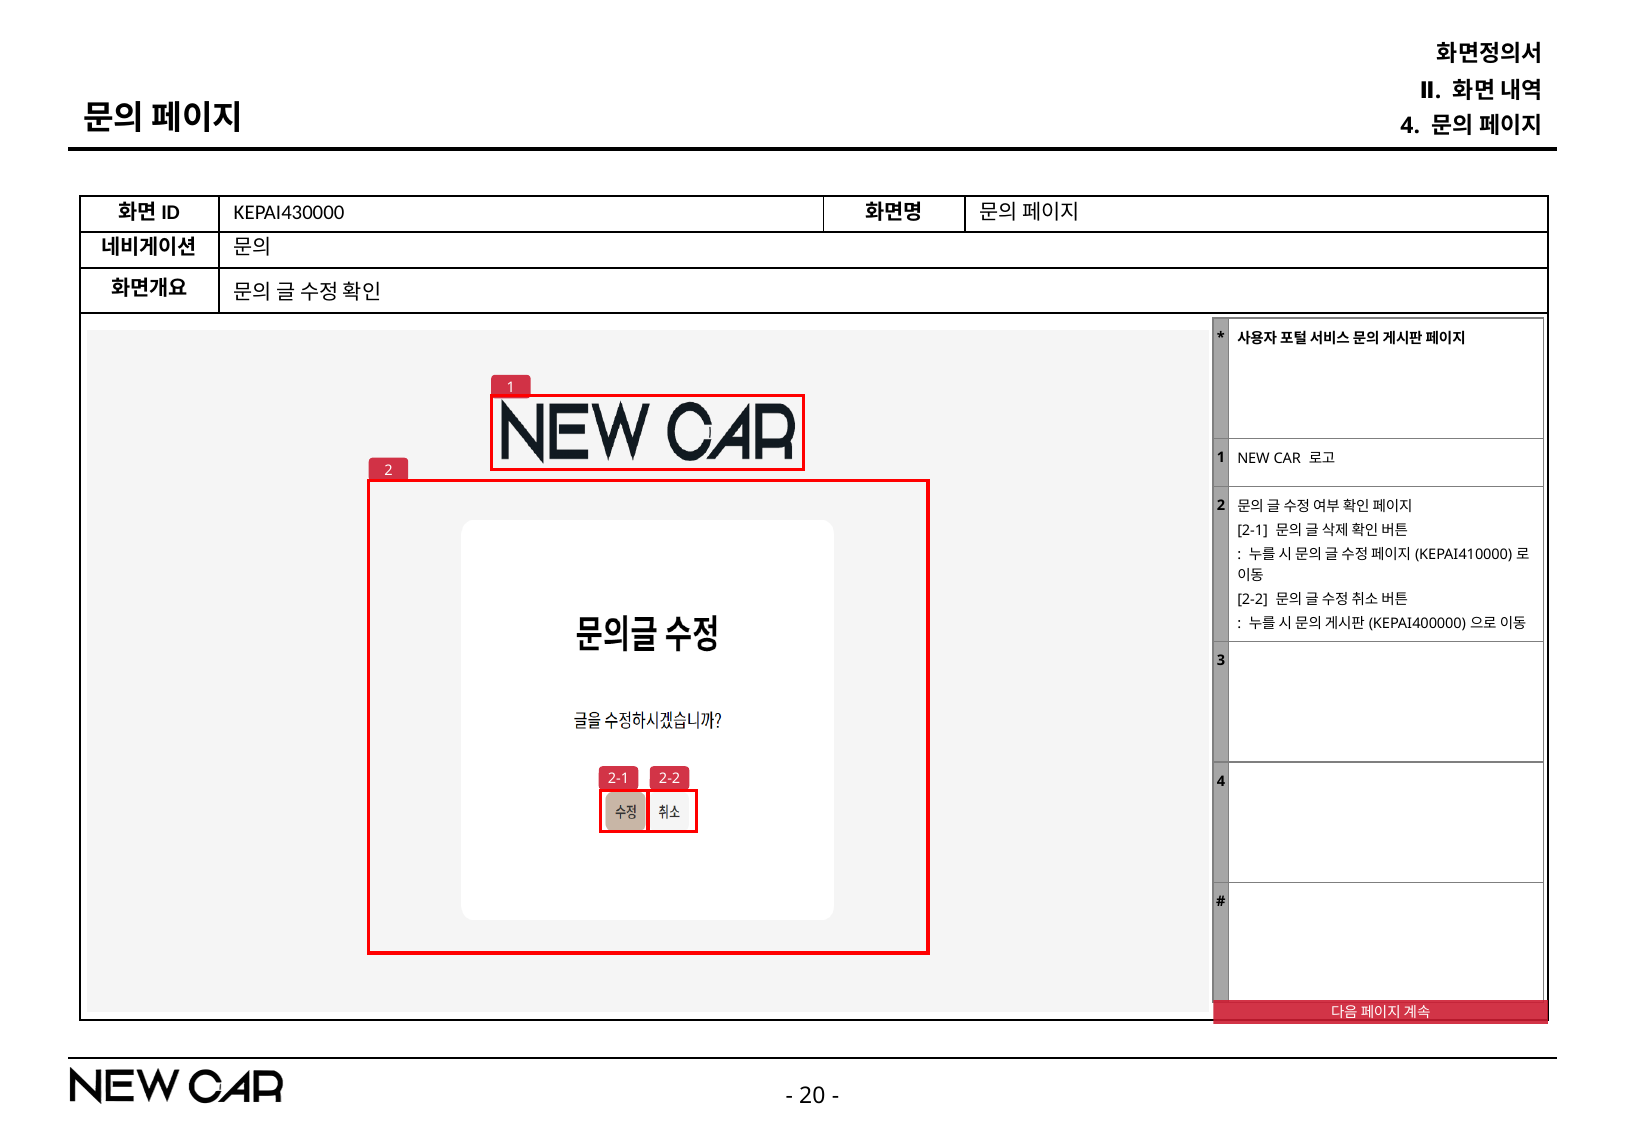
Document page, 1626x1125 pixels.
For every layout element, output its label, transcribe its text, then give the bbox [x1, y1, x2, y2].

table_cell 화면개요 [81, 269, 218, 312]
table_header * [1214, 319, 1228, 438]
list 문의 페이지 [68, 93, 1084, 141]
table_cell [81, 314, 1547, 1000]
table_cell 문의 [220, 233, 1547, 267]
table_header 화면ID [81, 197, 218, 231]
table_cell # [1214, 883, 1228, 1000]
table_cell [1229, 883, 1543, 1000]
picture [68, 1066, 284, 1106]
table_cell 문의 글 수정 여부 확인 페이지 [2-1] 문의 글 삭제 확인 버튼 : 누를 시 문의 글 수정 페이지(KEPAI410000)로 이동 [2-2] 문의 글 수정 취소 버튼 : 누를 시 문의 게시판(KEPAI400000)으로 이동 [1229, 487, 1543, 641]
table_cell 3 [1214, 642, 1228, 761]
text_box 다음 페이지 계속 [1213, 1000, 1548, 1024]
table_header KEPAI430000 [220, 197, 823, 231]
table_header 화면명 [824, 197, 964, 231]
list Ⅱ. 화면 내역 [1097, 76, 1558, 106]
table_cell 네비게이션 [81, 233, 218, 267]
table_cell 2 [1214, 487, 1228, 641]
table_cell [1229, 642, 1543, 761]
table_header 문의 페이지 [966, 197, 1547, 231]
table_cell 4 [1214, 763, 1228, 882]
table_cell [1229, 763, 1543, 882]
list 화면정의서 [1097, 39, 1558, 69]
table_cell 문의 글 수정 확인 [220, 269, 1547, 312]
picture [86, 329, 1209, 1012]
table_cell 1 [1214, 439, 1228, 486]
list 4. 문의 페이지 [1097, 111, 1558, 141]
table_header 사용자 포털 서비스 문의 게시판 페이지 [1229, 319, 1543, 438]
table_cell NEW CAR 로고 [1229, 439, 1543, 486]
